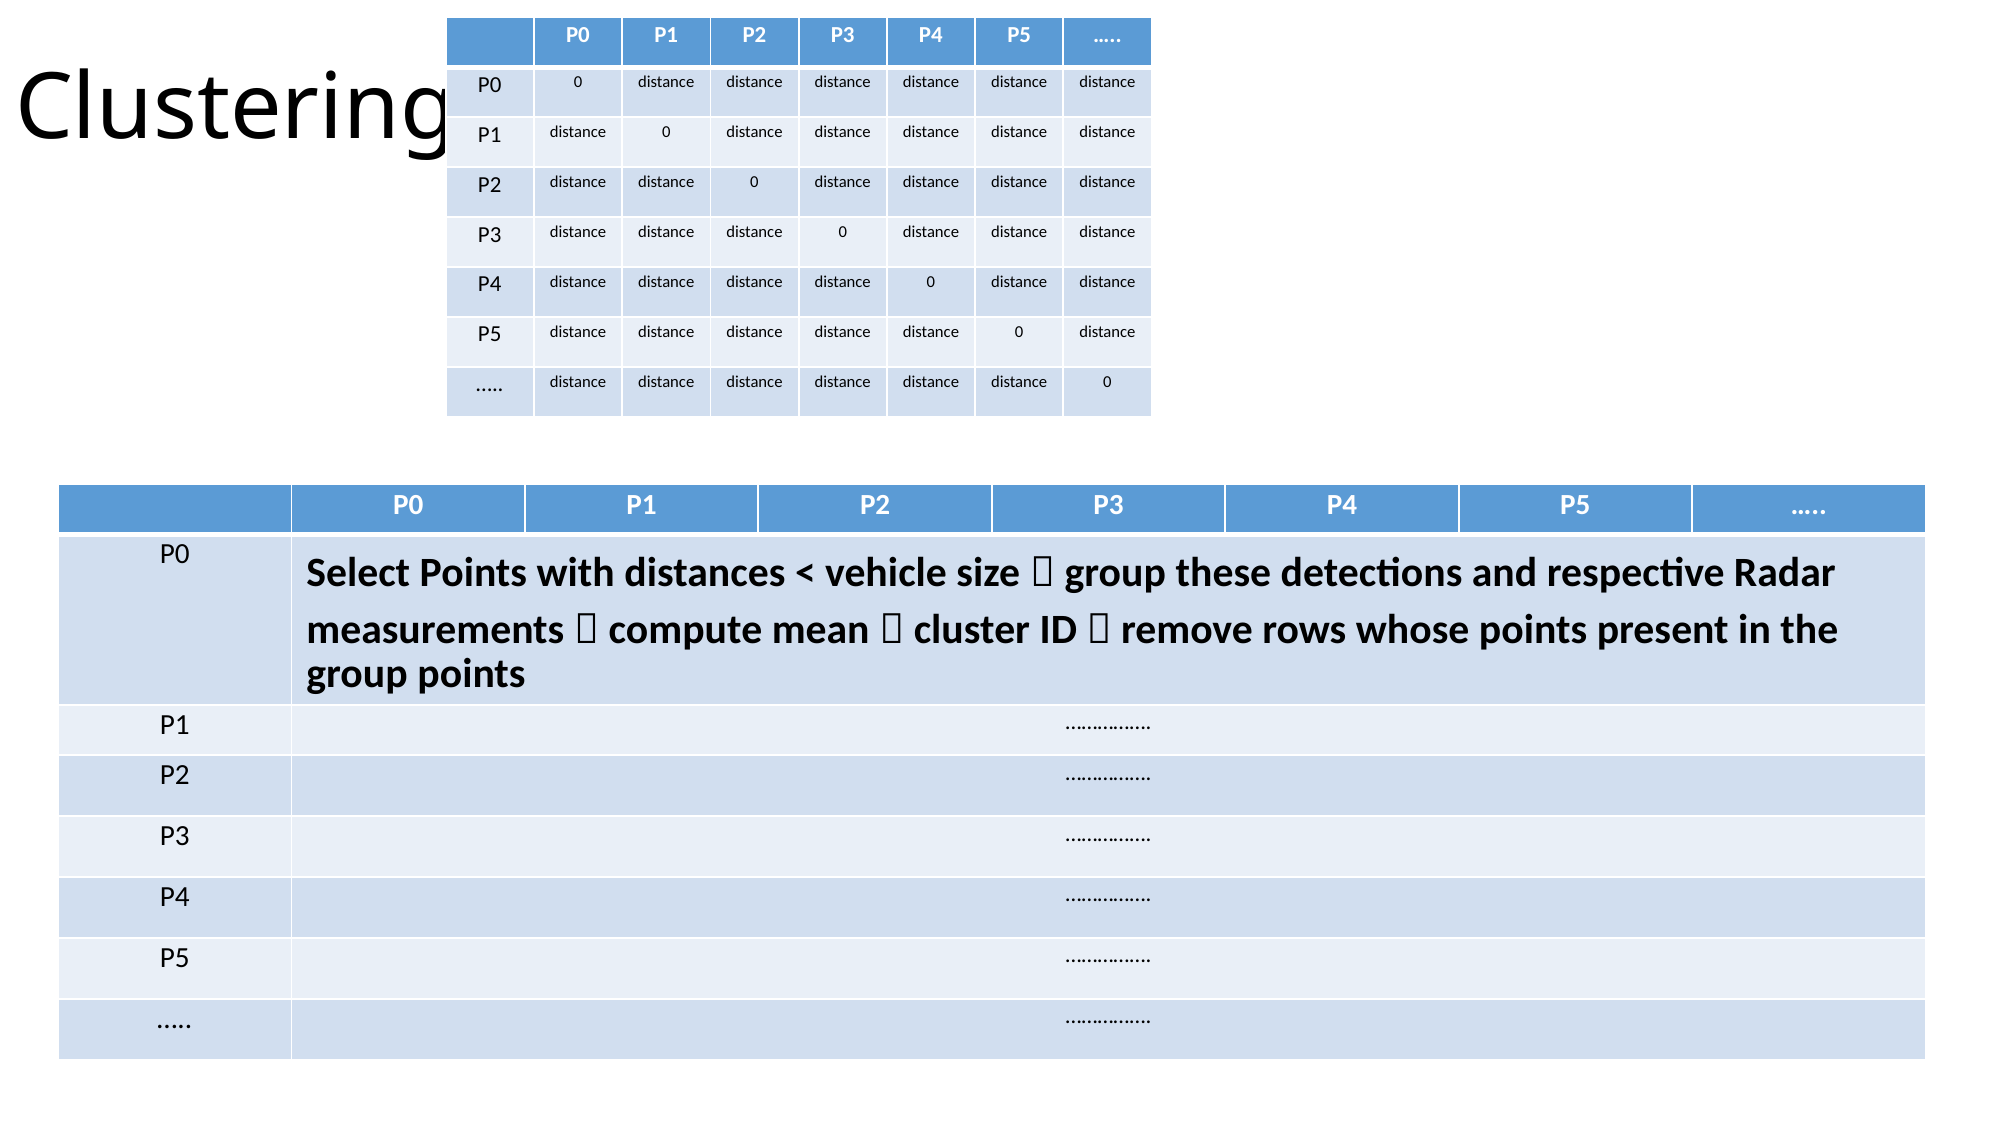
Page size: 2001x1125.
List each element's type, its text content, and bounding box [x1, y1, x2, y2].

table_cell P5 [59, 939, 291, 998]
table_cell distance [711, 70, 798, 116]
table_cell distance [800, 168, 886, 216]
table_cell distance [623, 268, 710, 316]
table_cell ……………. [292, 706, 1925, 754]
table_cell distance [535, 118, 621, 166]
table_cell distance [800, 70, 886, 116]
table_cell distance [623, 318, 710, 366]
table_cell distance [1064, 70, 1151, 116]
table_cell distance [711, 368, 798, 416]
table_header P3 [993, 485, 1224, 532]
table_cell ……………. [292, 878, 1925, 937]
table_cell ……………. [292, 756, 1925, 815]
table_cell distance [976, 218, 1062, 266]
table_cell P5 [447, 318, 533, 366]
table_cell distance [800, 318, 886, 366]
table_cell distance [623, 368, 710, 416]
table_header P1 [526, 485, 757, 532]
table_cell P4 [447, 268, 533, 316]
table_cell P1 [447, 118, 533, 166]
table_header [447, 18, 533, 65]
table_cell ……………. [292, 817, 1925, 876]
table_cell distance [976, 168, 1062, 216]
table_cell distance [711, 218, 798, 266]
table_cell distance [535, 168, 621, 216]
table_cell distance [976, 118, 1062, 166]
table_cell 0 [976, 318, 1062, 366]
table_cell distance [535, 218, 621, 266]
table_cell distance [888, 368, 974, 416]
table_cell P3 [59, 817, 291, 876]
table_cell P2 [447, 168, 533, 216]
table_cell P4 [59, 878, 291, 937]
title Clustering [0, 0, 1725, 218]
table_cell distance [800, 118, 886, 166]
table_cell distance [800, 368, 886, 416]
table_cell 0 [623, 118, 710, 166]
table_cell distance [623, 168, 710, 216]
table_cell Select Points with distances < vehicle size  group these detections and respective Radar measurements  compute mean  cluster ID  remove rows whose points present in the group points [292, 537, 1925, 704]
table_header ….. [1693, 485, 1925, 532]
table_cell distance [623, 218, 710, 266]
table_header P3 [800, 18, 886, 65]
table_header P5 [1460, 485, 1691, 532]
table_cell 0 [711, 168, 798, 216]
table_cell distance [711, 318, 798, 366]
table_cell distance [711, 118, 798, 166]
table_cell P0 [447, 70, 533, 116]
table_cell distance [1064, 218, 1151, 266]
table_cell distance [535, 368, 621, 416]
table_cell distance [888, 118, 974, 166]
table_cell distance [1064, 318, 1151, 366]
table_cell distance [888, 70, 974, 116]
table_header [59, 485, 291, 532]
table_cell ….. [447, 368, 533, 416]
table_cell P3 [447, 218, 533, 266]
table_cell distance [711, 268, 798, 316]
table_header P4 [888, 18, 974, 65]
table_header ….. [1064, 18, 1151, 65]
table_cell distance [623, 70, 710, 116]
table_cell distance [976, 368, 1062, 416]
table_cell distance [888, 318, 974, 366]
table_cell distance [800, 268, 886, 316]
table_cell distance [1064, 268, 1151, 316]
table_cell distance [888, 218, 974, 266]
table_cell ……………. [292, 1000, 1925, 1059]
table_cell P1 [59, 706, 291, 754]
table_cell distance [888, 168, 974, 216]
table_header P0 [292, 485, 524, 532]
table_header P2 [759, 485, 991, 532]
table_cell distance [1064, 118, 1151, 166]
table_cell ….. [59, 1000, 291, 1059]
table_cell distance [976, 268, 1062, 316]
table_cell 0 [535, 70, 621, 116]
table_header P4 [1226, 485, 1458, 532]
table_header P5 [976, 18, 1062, 65]
table_cell 0 [888, 268, 974, 316]
table_cell distance [535, 268, 621, 316]
table_header P1 [623, 18, 710, 65]
table_cell 0 [1064, 368, 1151, 416]
table_cell 0 [800, 218, 886, 266]
table_cell distance [1064, 168, 1151, 216]
table_header P2 [711, 18, 798, 65]
table_cell ……………. [292, 939, 1925, 998]
table_cell distance [535, 318, 621, 366]
table_cell distance [976, 70, 1062, 116]
table_cell P2 [59, 756, 291, 815]
table_cell P0 [59, 537, 291, 704]
table_header P0 [535, 18, 621, 65]
